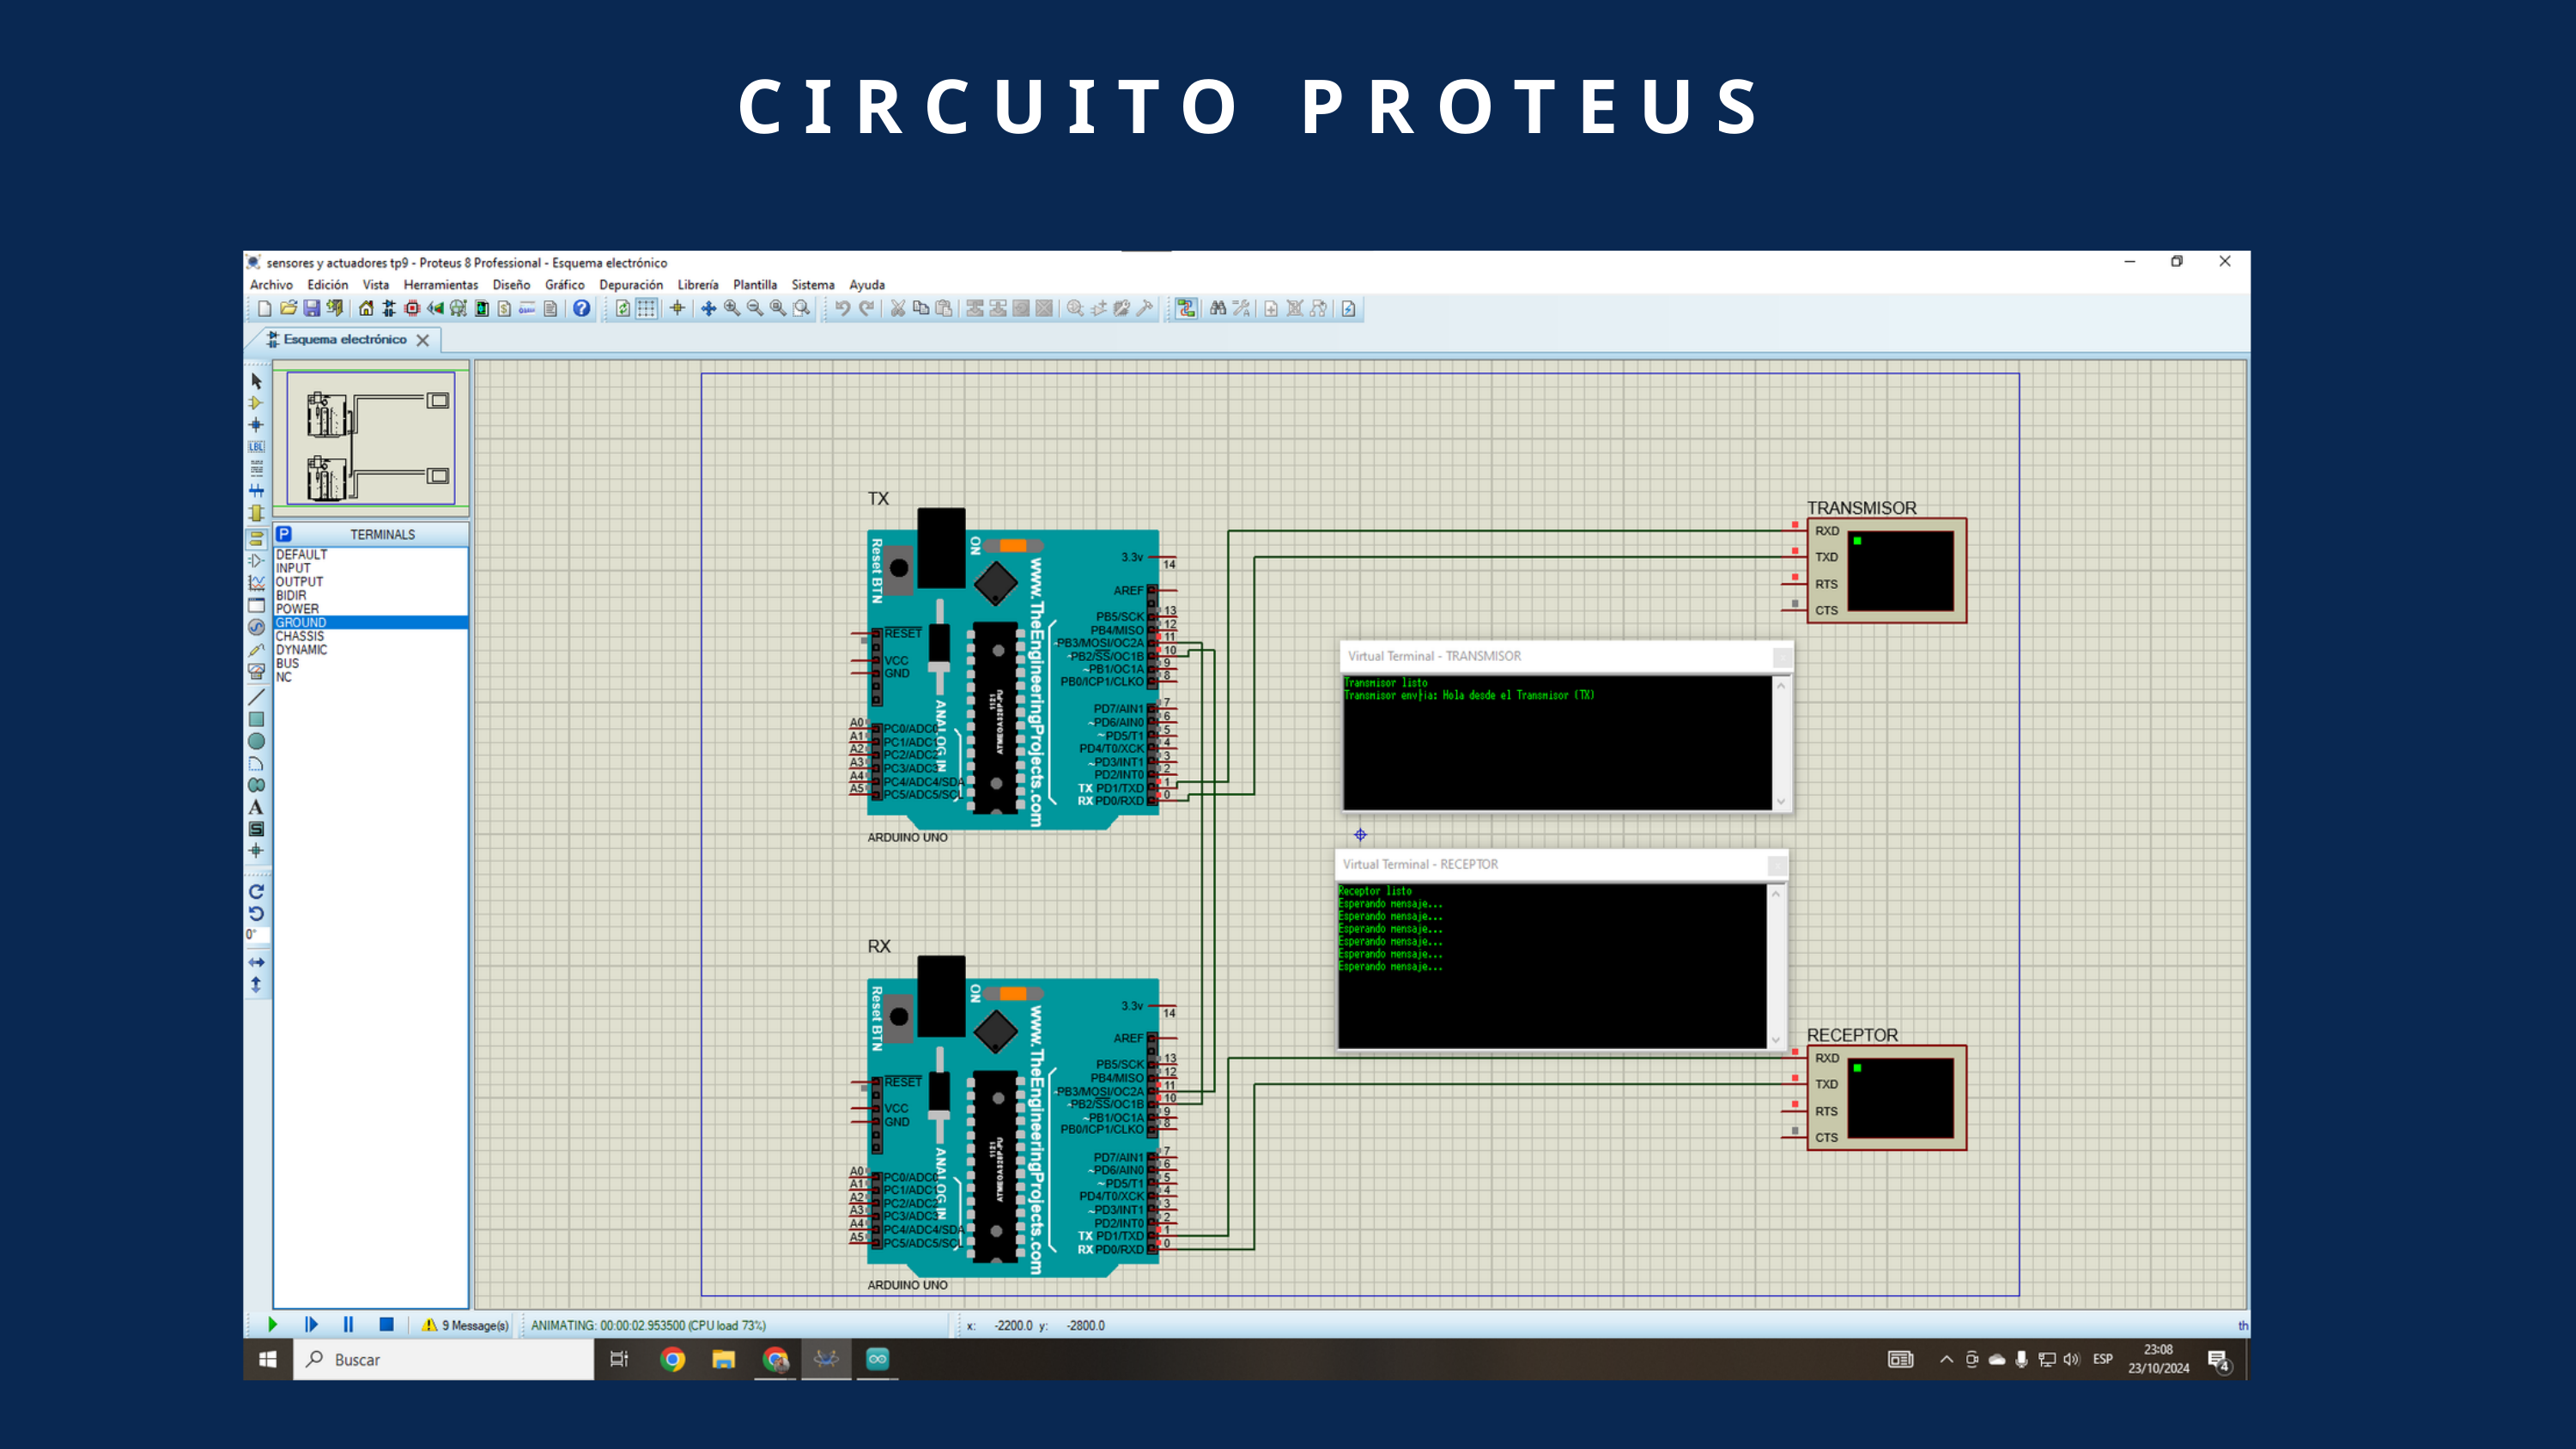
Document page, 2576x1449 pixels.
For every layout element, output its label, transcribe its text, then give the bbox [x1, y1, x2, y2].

text_box [243, 251, 2251, 1380]
text_box CIRCUITO PROTEUS [657, 43, 1838, 149]
